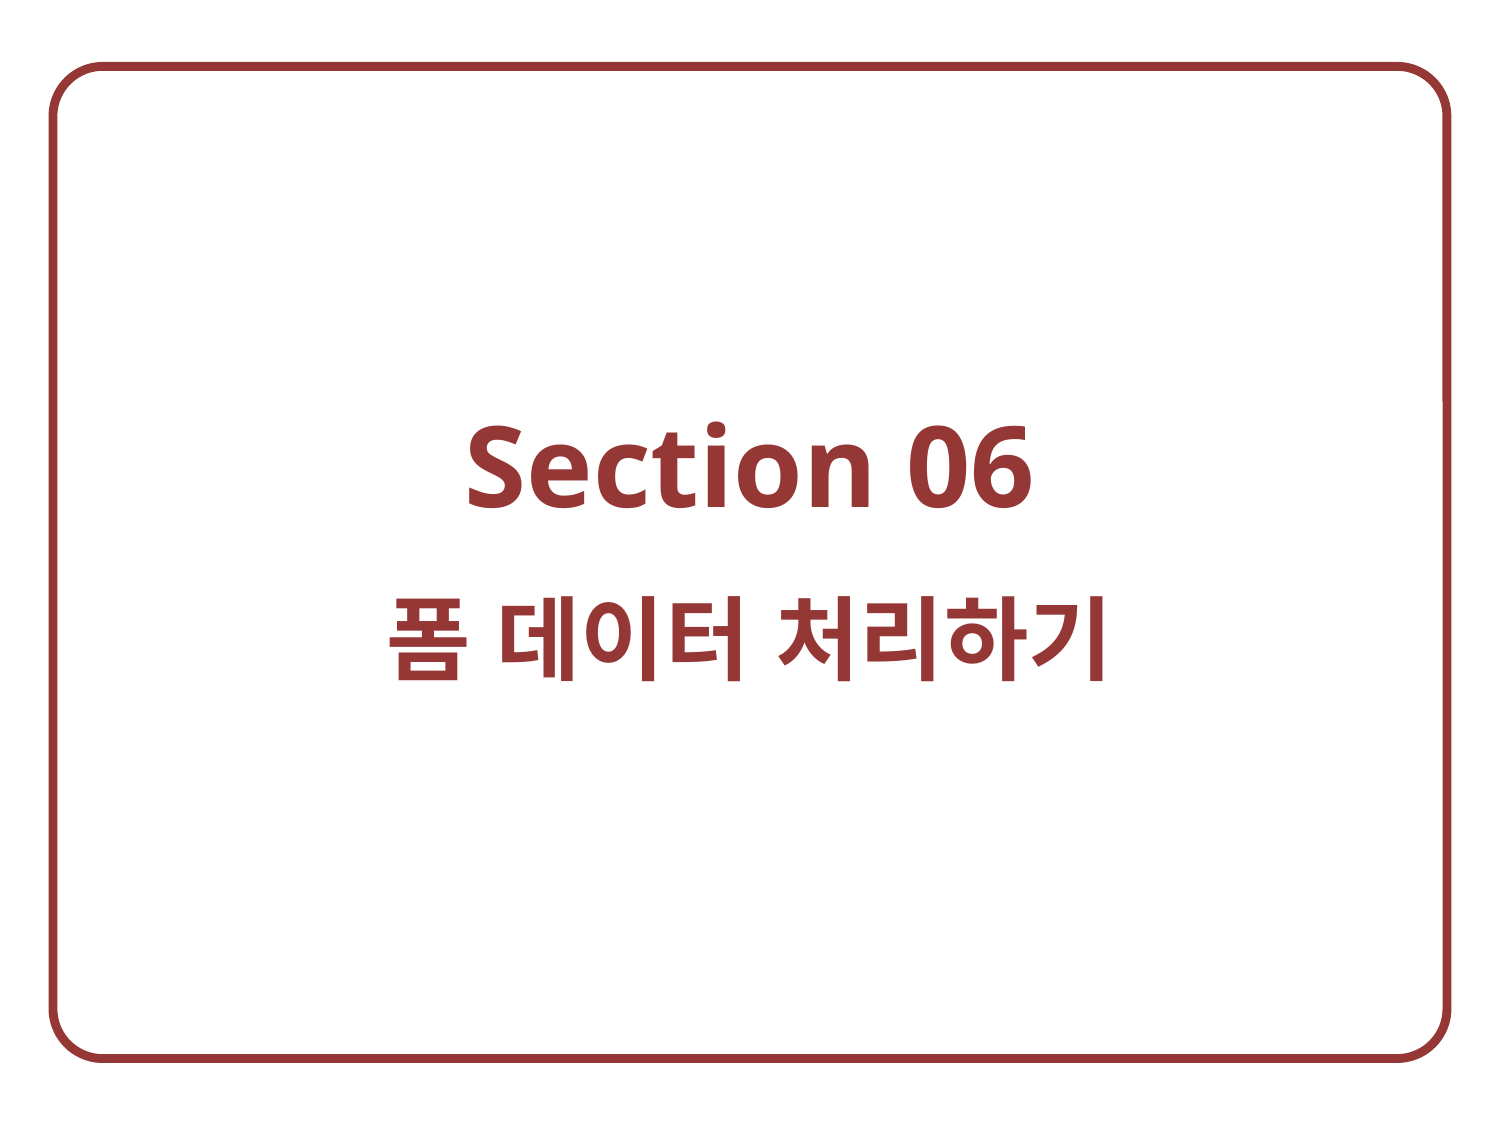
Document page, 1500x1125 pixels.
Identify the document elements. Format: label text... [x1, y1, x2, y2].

list Section 06 [117, 385, 1383, 540]
list 폼 데이터 처리하기 [117, 559, 1383, 715]
